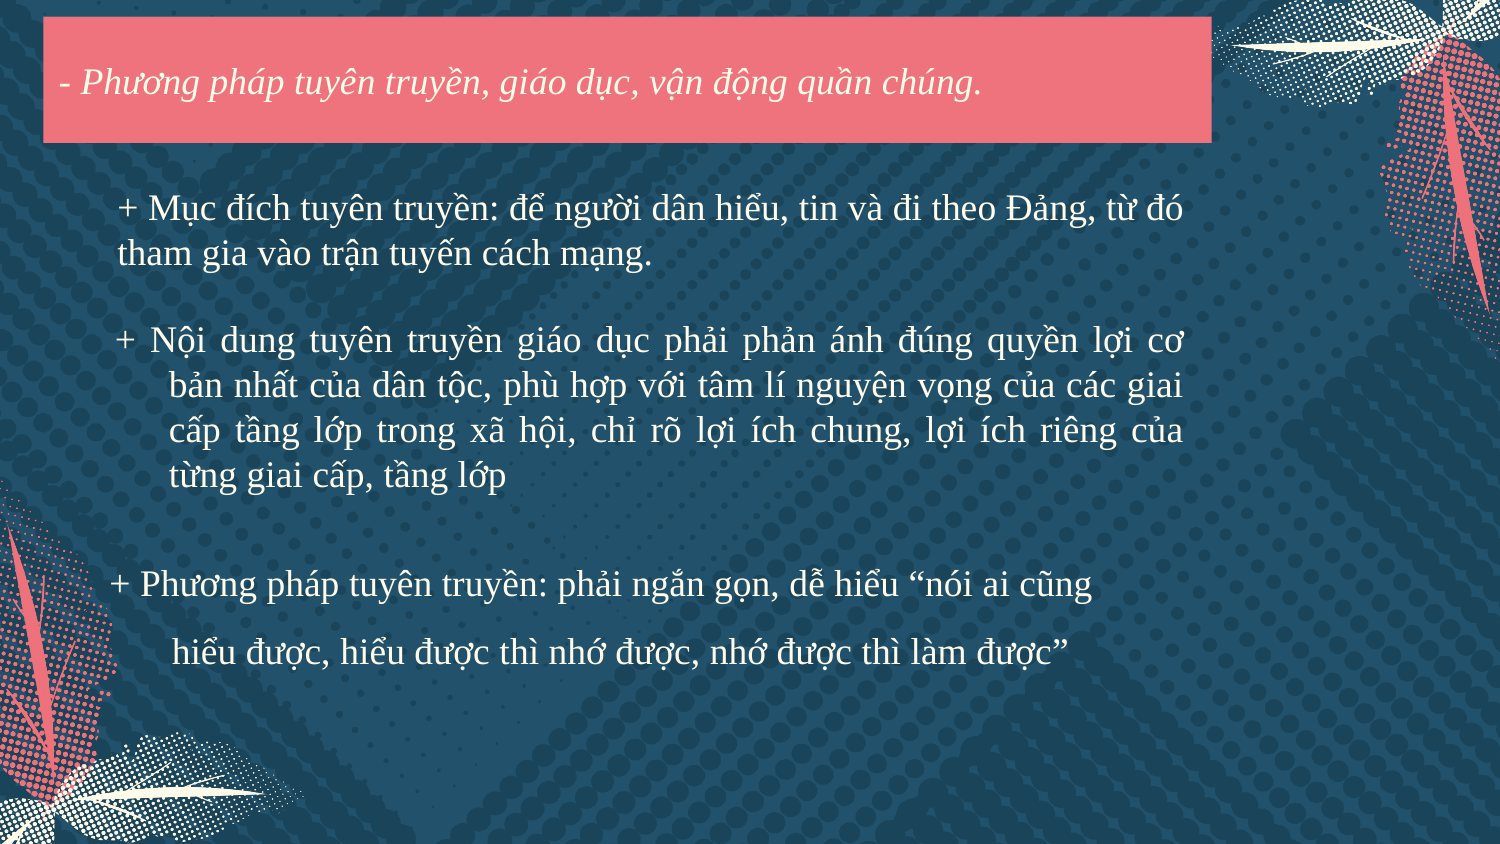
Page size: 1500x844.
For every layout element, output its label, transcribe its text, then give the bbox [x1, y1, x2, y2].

title - Phương pháp tuyên truyền, giáo dục, vận động quần chúng. [43, 16, 1212, 143]
picture [0, 0, 1500, 844]
subtitle + Nội dung tuyên truyền giáo dục phải phản ánh đúng quyền lợi cơ bản nhất của dân tộc, phù hợp với tâm lí nguyện vọng của các giai cấp tầng lớp trong xã hội, chỉ rõ lợi ích chung, lợi ích riêng của từng giai cấp, tầng lớp [78, 266, 1200, 544]
text_box + Phương pháp tuyên truyền: phải ngắn gọn, dễ hiểu “nói ai cũng hiểu được, hiểu được thì nhớ được, nhớ được thì làm được” [17, 512, 1130, 697]
title + Mục đích tuyên truyền: để người dân hiểu, tin và đi theo Đảng, từ đó tham gia vào trận tuyến cách mạng. [102, 158, 1240, 297]
